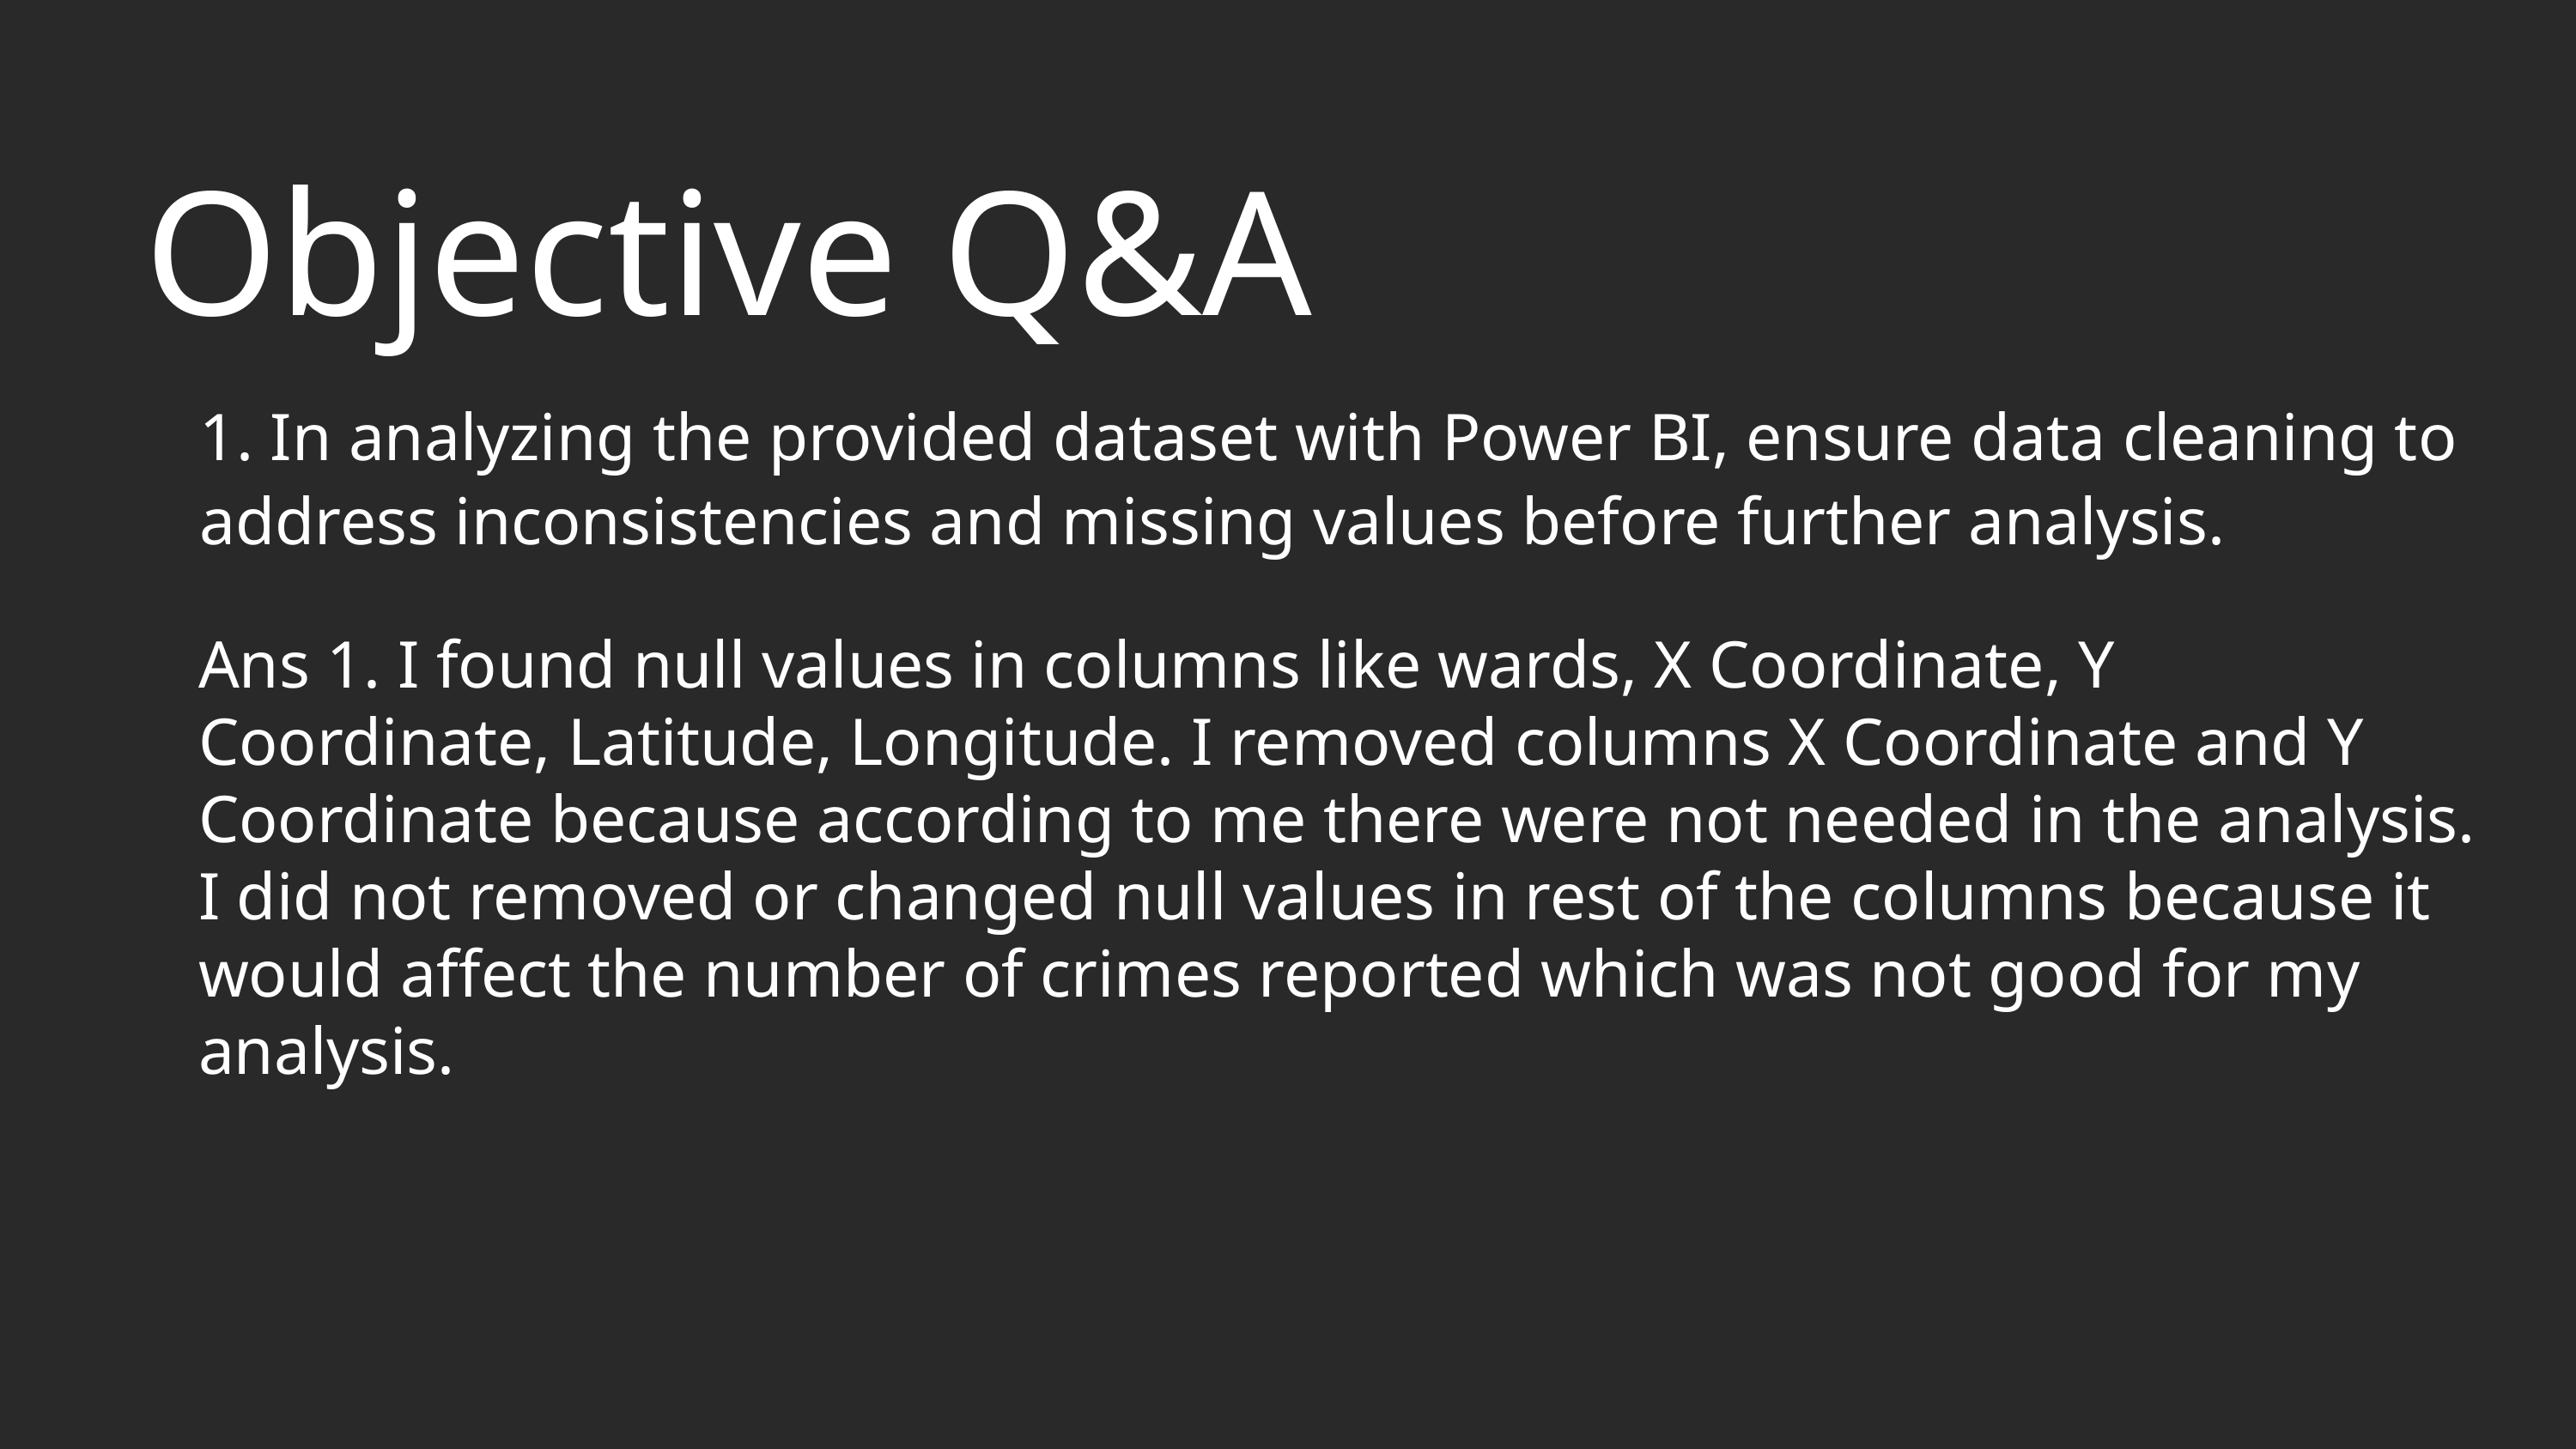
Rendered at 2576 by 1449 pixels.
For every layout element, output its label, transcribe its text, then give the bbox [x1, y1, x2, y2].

text_box Ans 1. I found null values in columns like wards, X Coordinate, Y Coordinate, Latitude, Longitude. I removed columns X Coordinate and Y Coordinate because according to me there were not needed in the analysis. I did not removed or changed null values in rest of the columns because it would affect the number of crimes reported which was not good for my analysis. [198, 623, 2480, 1088]
text_box Objective Q&A [144, 143, 2342, 350]
text_box 1. In analyzing the provided dataset with Power BI, ensure data cleaning to address inconsistencies and missing values before further analysis. [144, 390, 2533, 558]
